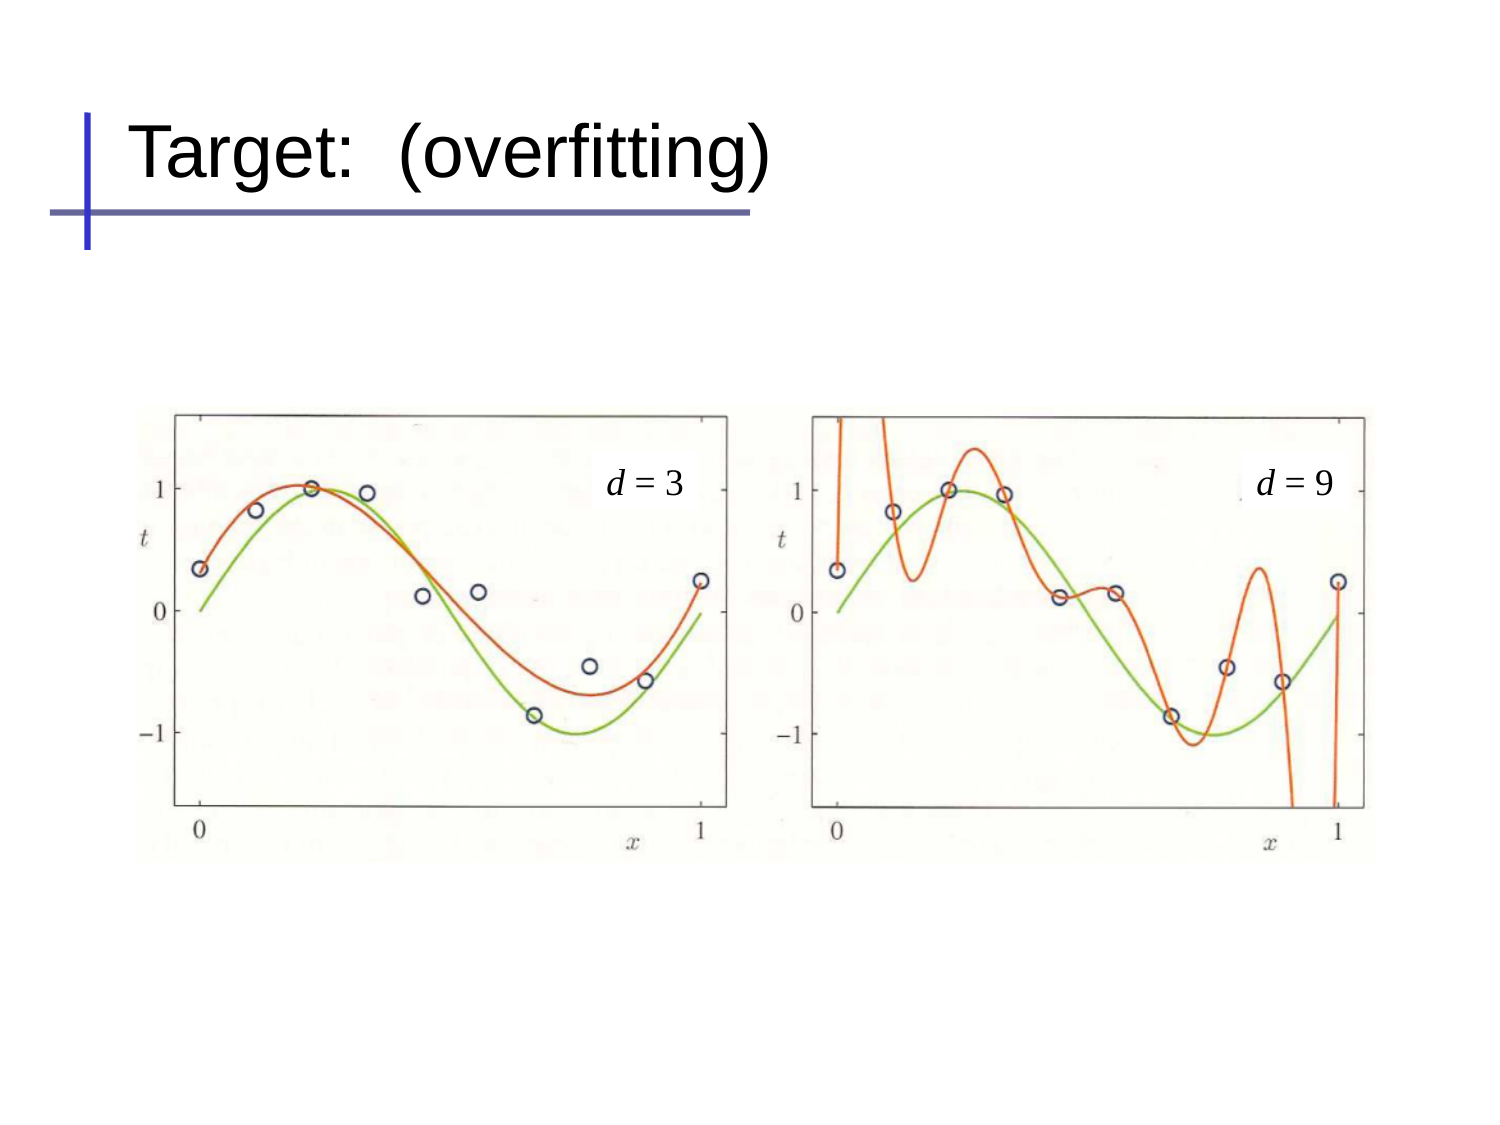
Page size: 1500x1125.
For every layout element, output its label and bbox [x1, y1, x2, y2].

picture [137, 406, 1376, 863]
